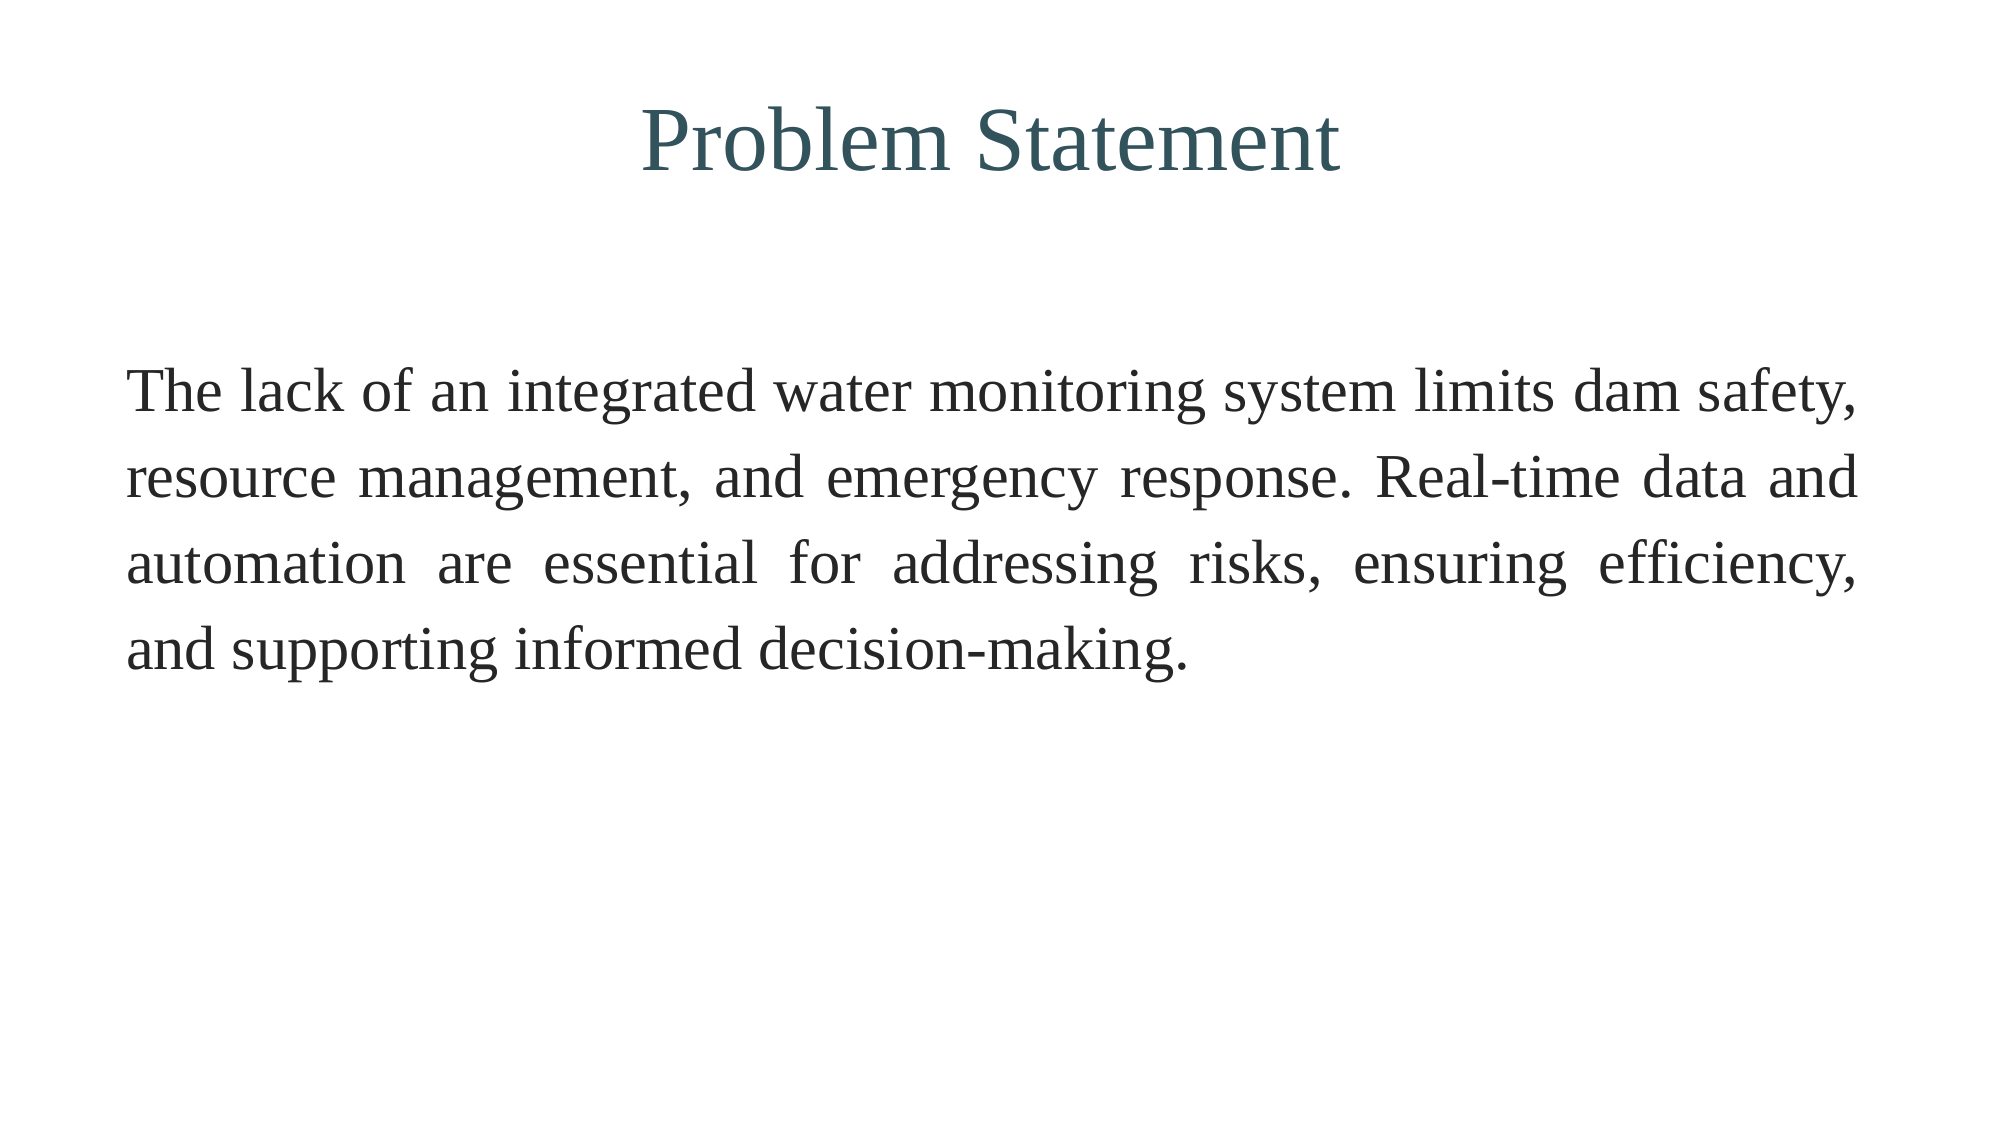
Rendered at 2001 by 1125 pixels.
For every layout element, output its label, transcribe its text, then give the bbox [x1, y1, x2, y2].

list The lack of an integrated water monitoring system limits dam safety, resource management, and emergency response. Real-time data and automation are essential for addressing risks, ensuring efficiency, and supporting informed decision-making. [111, 329, 1876, 948]
title Problem Statement [107, 81, 1875, 202]
